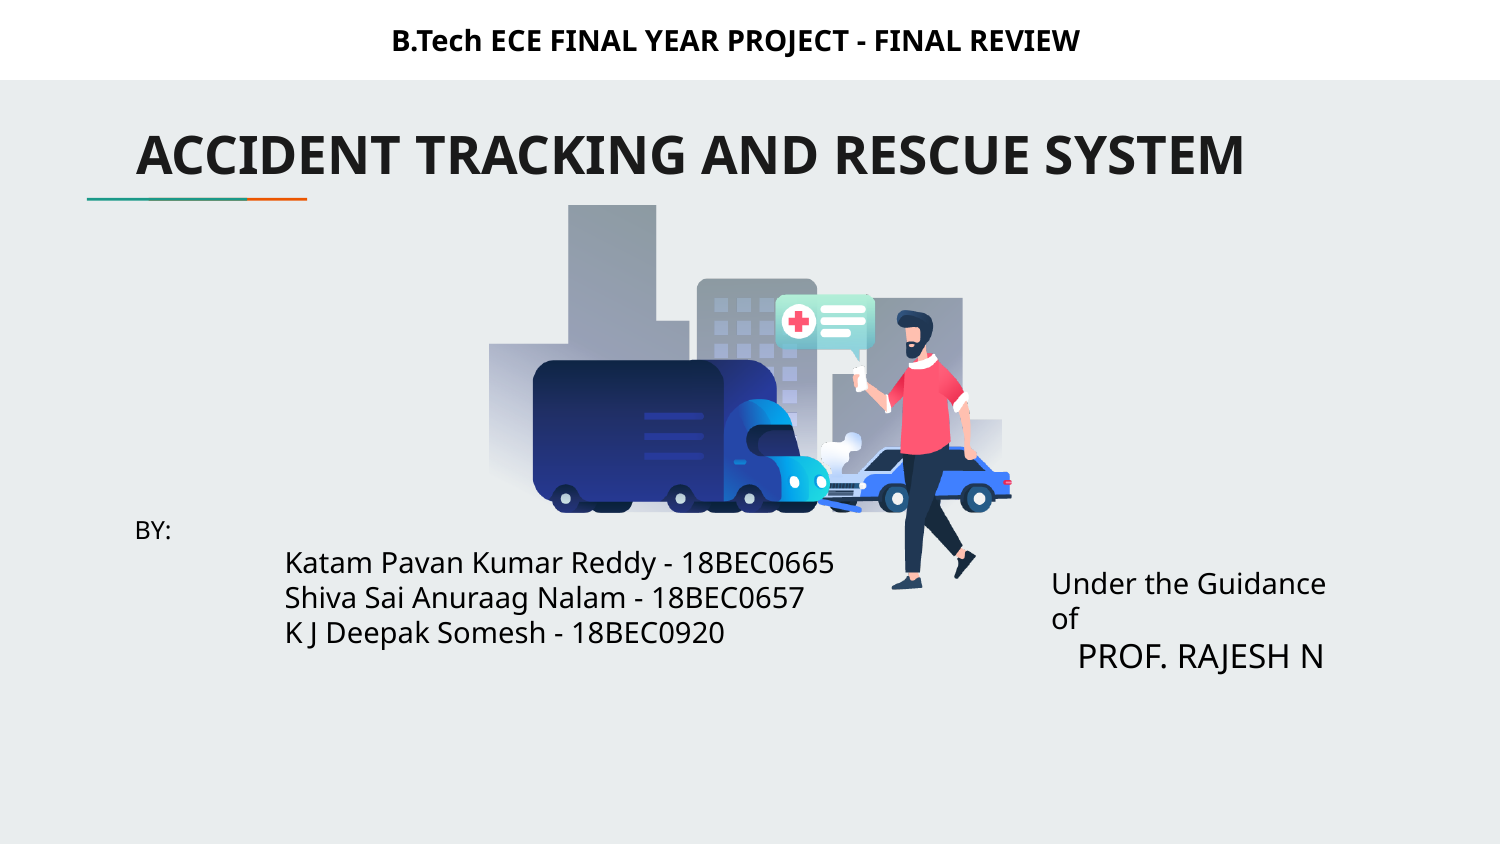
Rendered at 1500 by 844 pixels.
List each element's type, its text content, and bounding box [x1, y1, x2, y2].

text_box BY: Katam Pavan Kumar Reddy - 18BEC0665 Shiva Sai Anuraag Nalam - 18BEC0657 K J Deepak Somesh - 18BEC0920 [119, 499, 893, 665]
title ACCIDENT TRACKING AND RESCUE SYSTEM [107, 106, 1356, 246]
picture [487, 204, 1013, 590]
text_box B.Tech ECE FINAL YEAR PROJECT - FINAL REVIEW [375, 7, 1112, 72]
text_box Under the Guidance of PROF. RAJESH N [1035, 550, 1368, 691]
